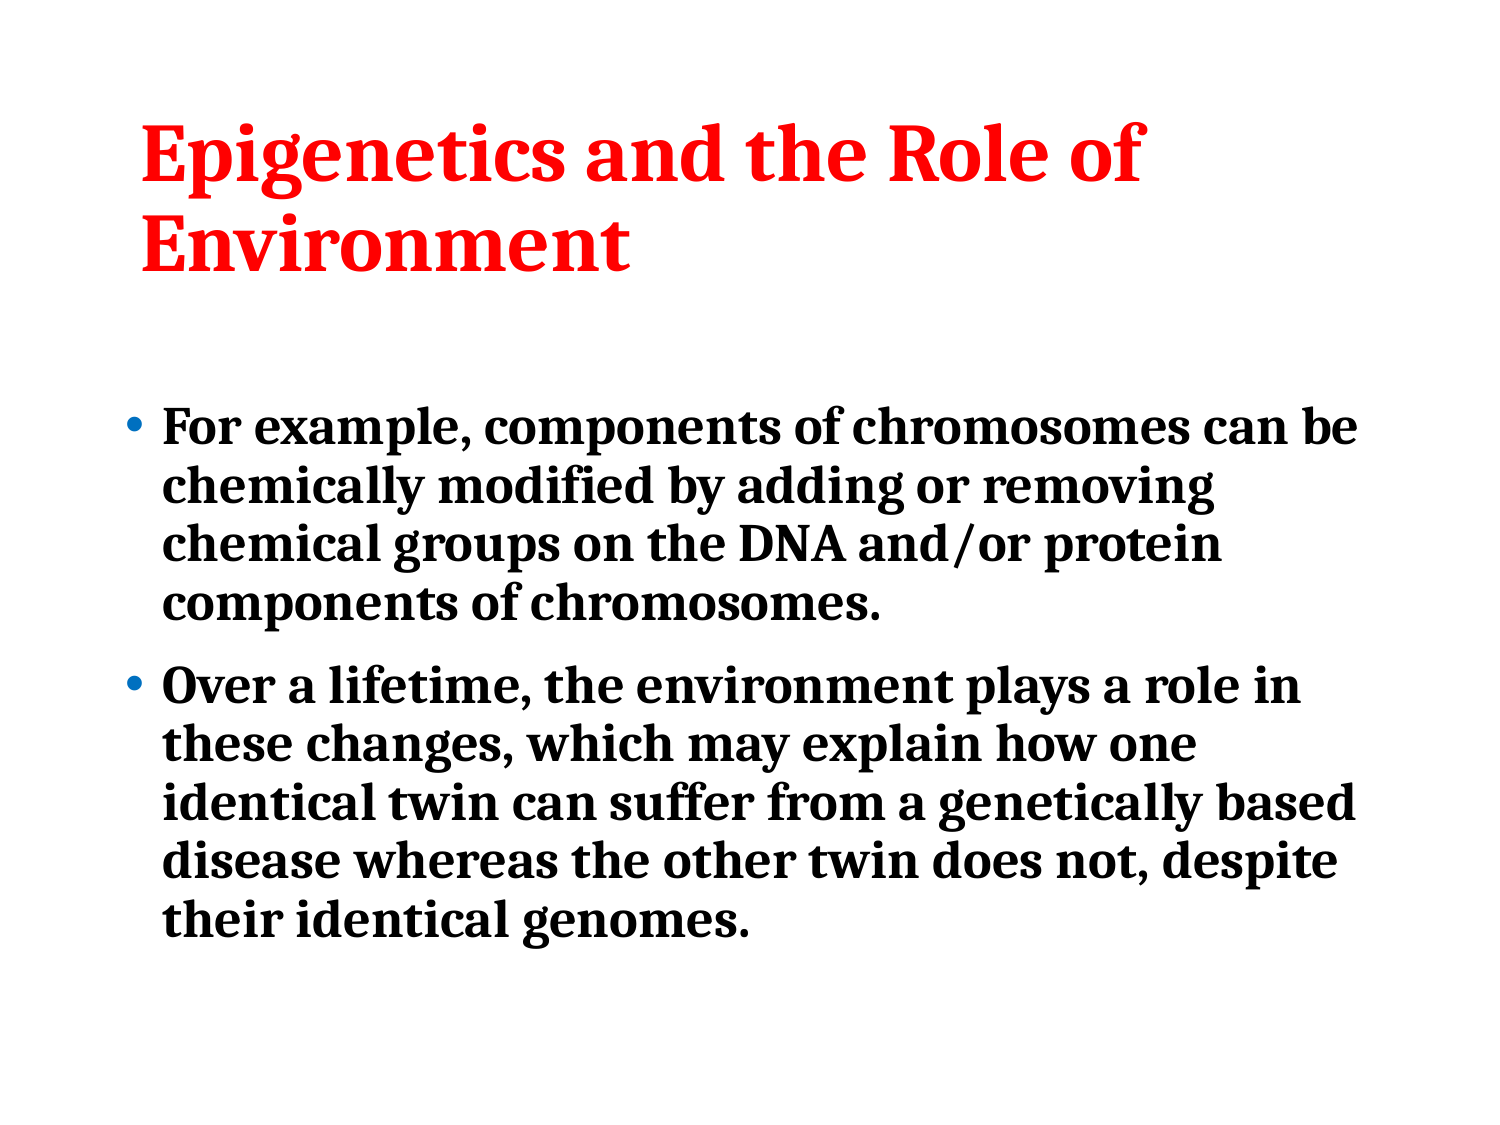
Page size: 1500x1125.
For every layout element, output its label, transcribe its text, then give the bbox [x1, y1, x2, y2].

list For example, components of chromosomes can be chemically modified by adding or removing chemical groups on the DNA and/or protein components of chromosomes. Over a lifetime, the environment plays a role in these changes, which may explain how one identical twin can suffer from a genetically based disease whereas the other twin does not, despite their identical genomes. [34, 390, 1403, 1014]
title Epigenetics and the Role of Environment [125, 101, 1483, 260]
